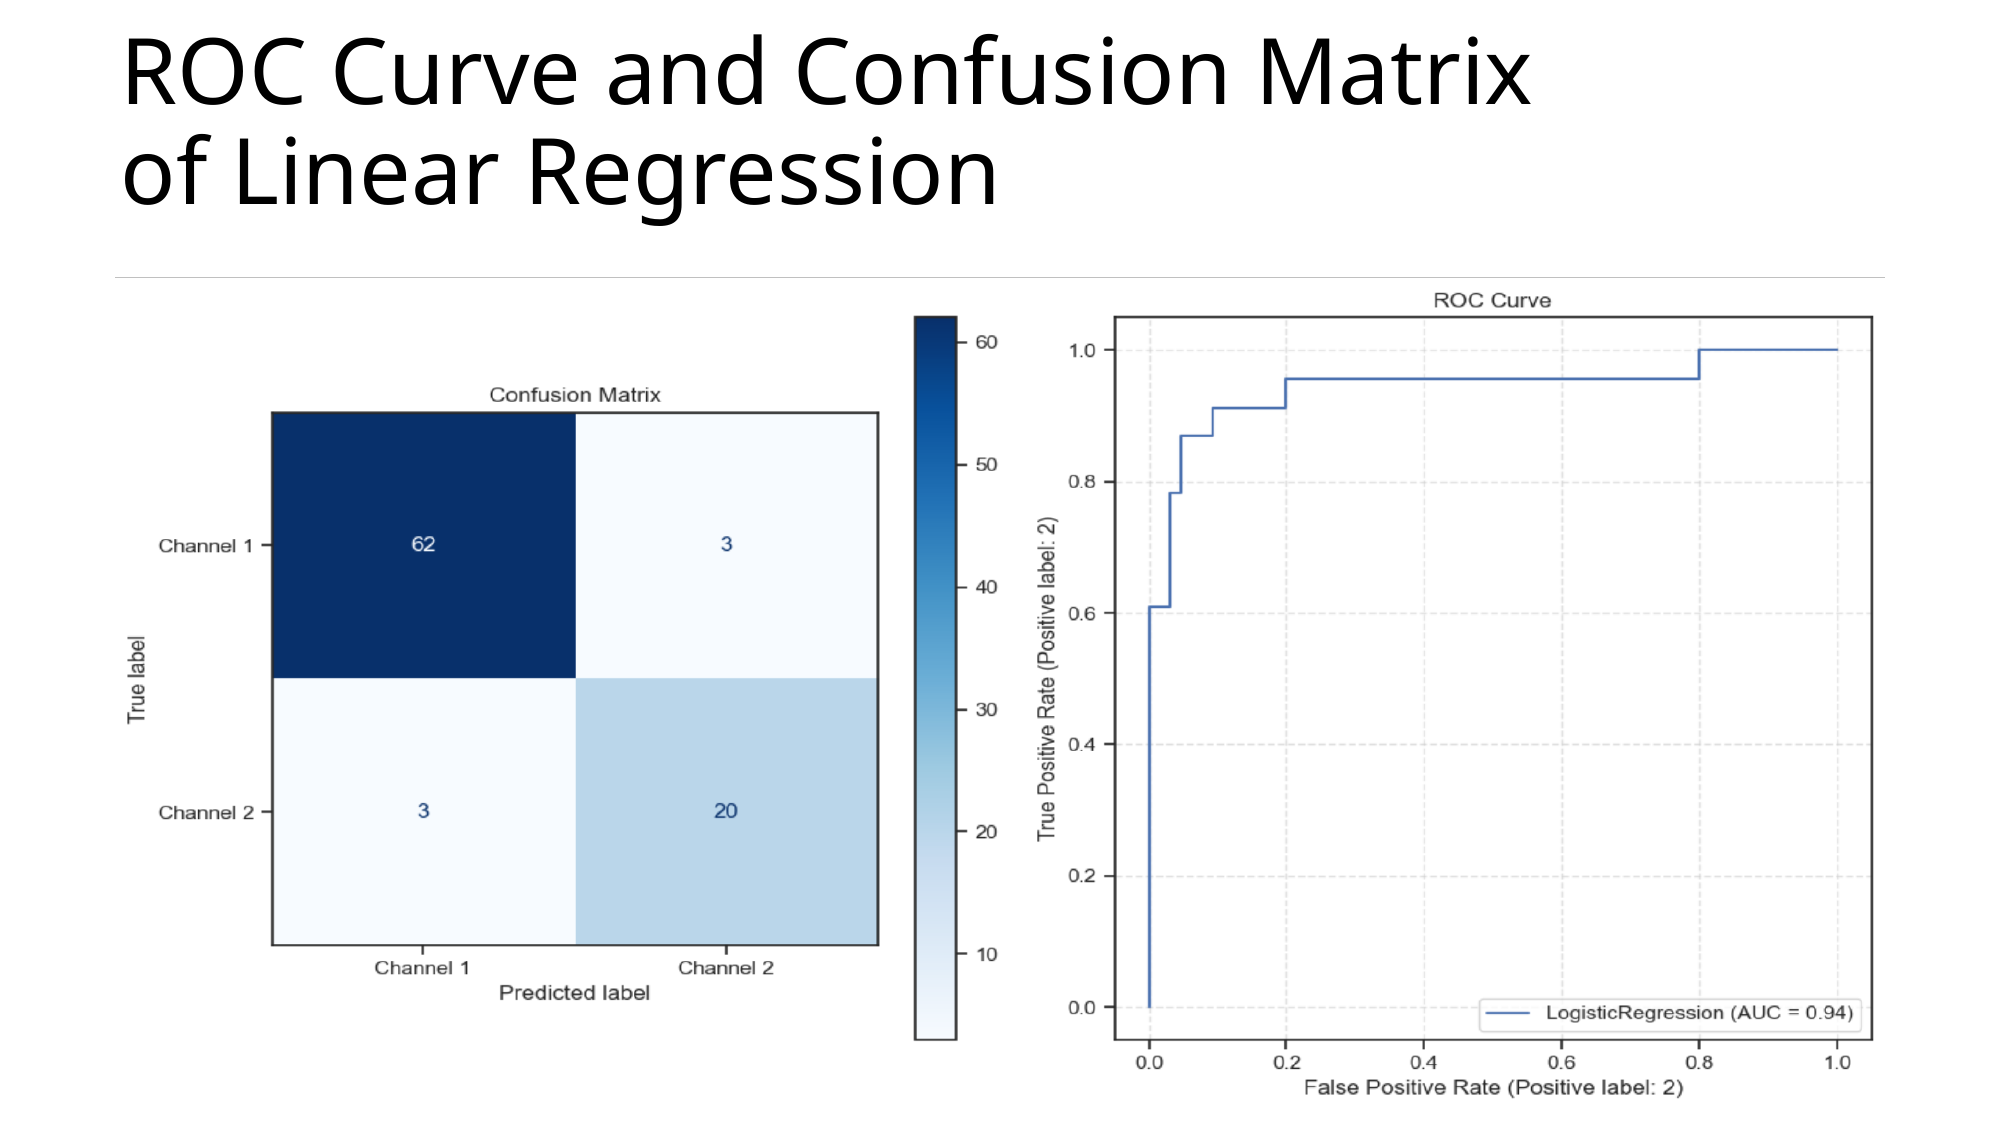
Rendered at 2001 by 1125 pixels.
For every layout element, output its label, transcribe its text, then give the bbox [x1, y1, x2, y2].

picture [114, 277, 1886, 1108]
title ROC Curve and Confusion Matrix of Linear Regression [105, 16, 1831, 234]
